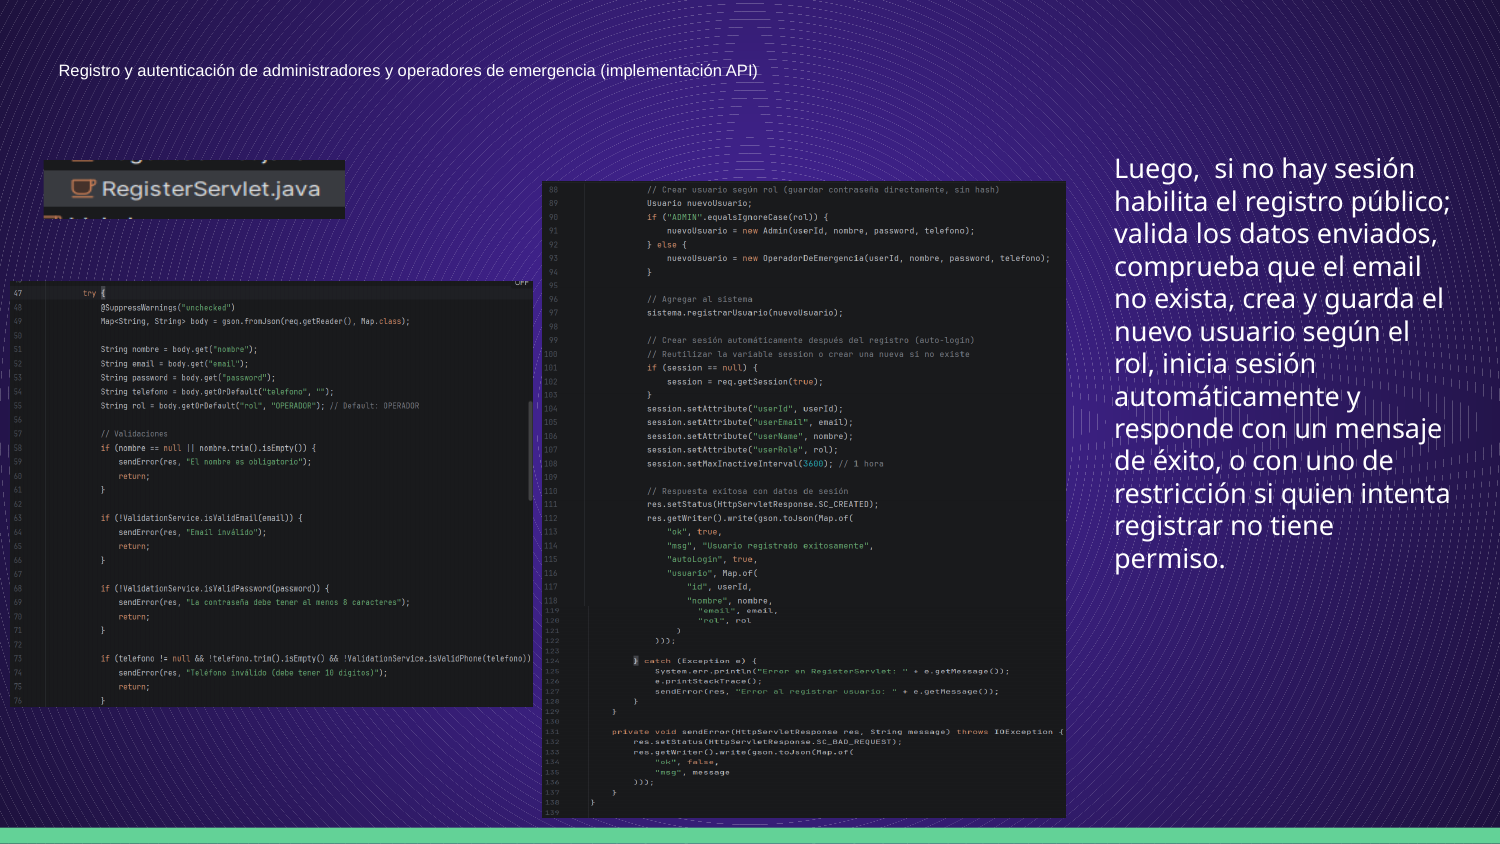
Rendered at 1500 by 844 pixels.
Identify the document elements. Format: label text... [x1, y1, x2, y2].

picture [43, 160, 346, 219]
picture [10, 281, 533, 708]
title Registro y autenticación de administradores y operadores de emergencia (implementación API) [43, 42, 1442, 137]
text_box Luego, si no hay sesión habilita el registro público; valida los datos enviados, comprueba que el email no exista, crea y guarda el nuevo usuario según el rol, inicia sesión automáticamente y responde con un mensaje de éxito, o con uno de restricción si quien intenta registrar no tiene permiso. [1099, 136, 1467, 601]
picture [542, 180, 1066, 818]
